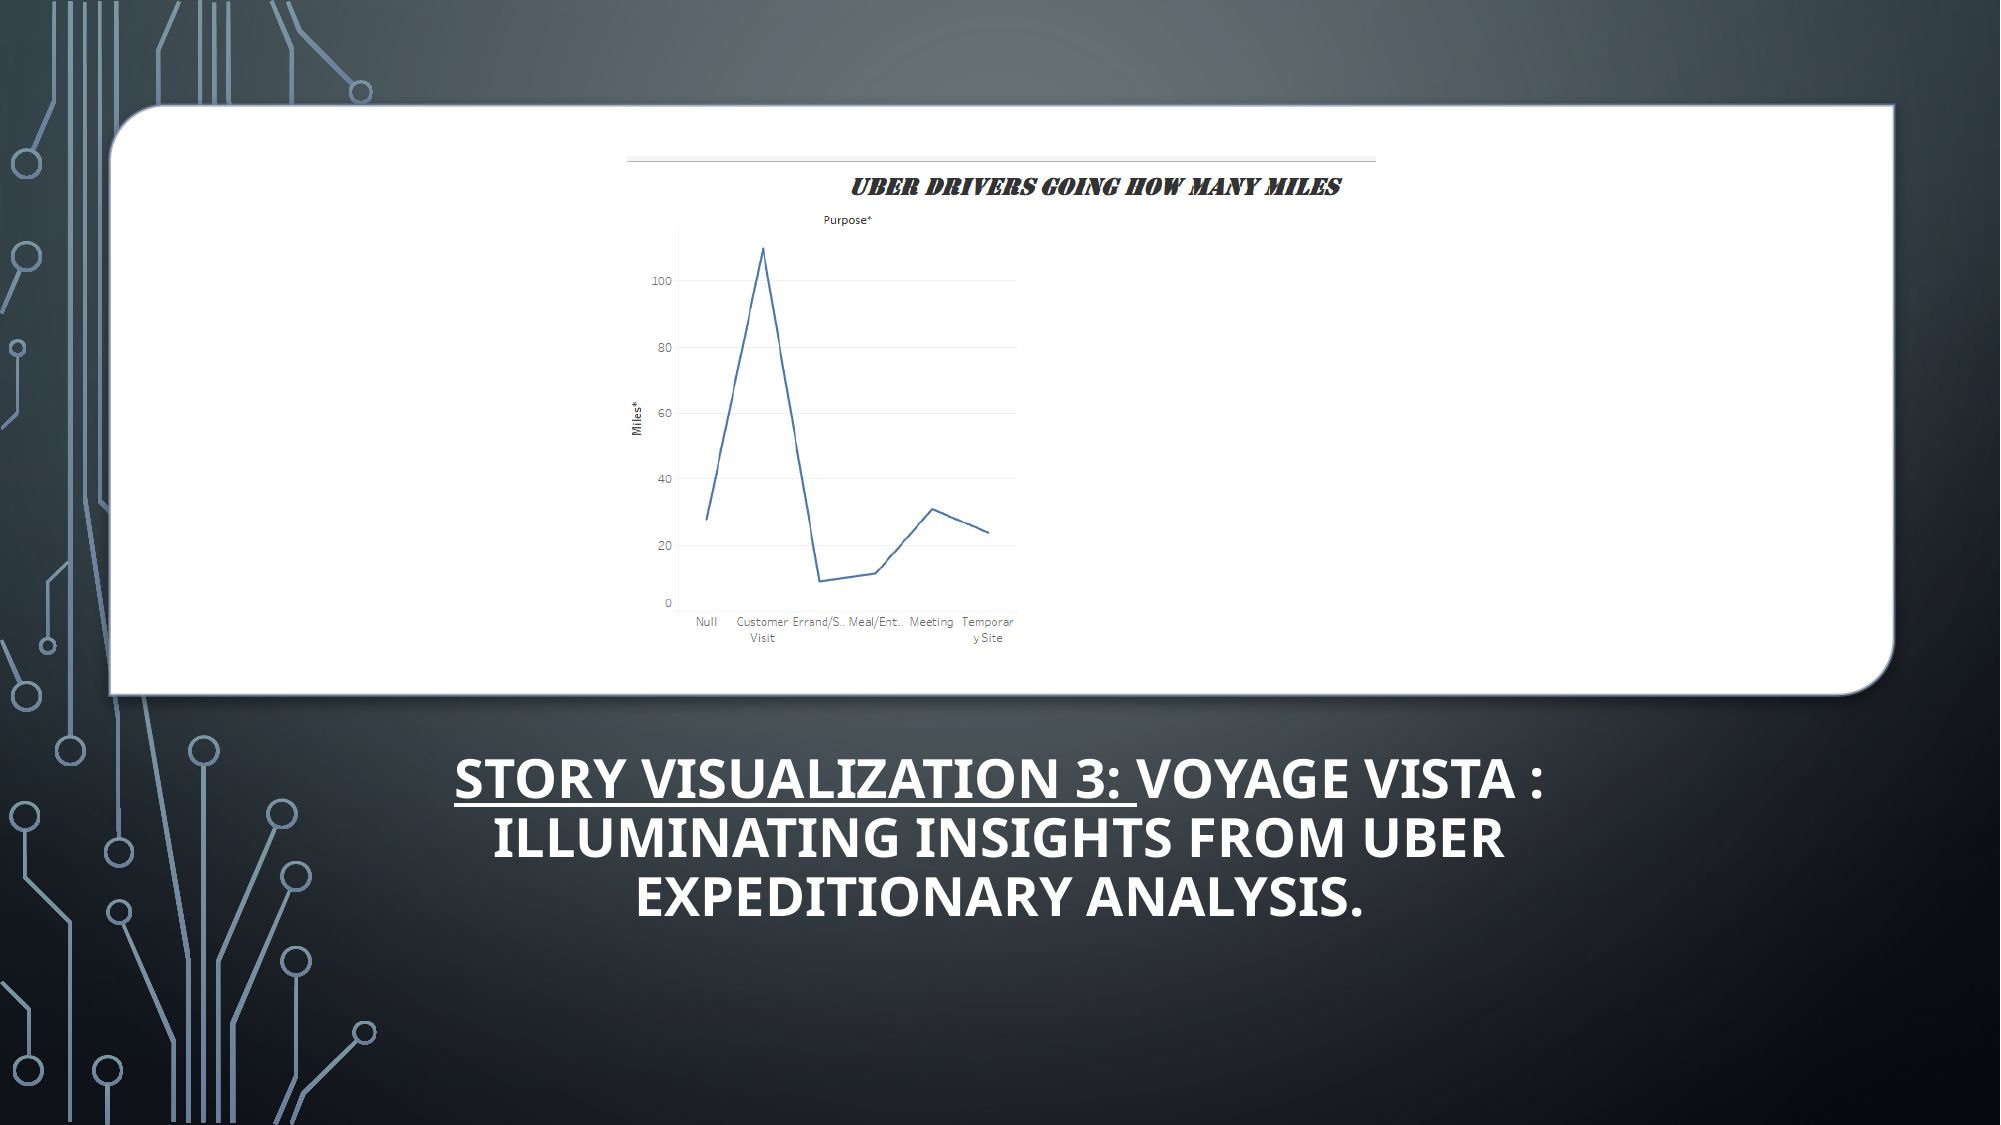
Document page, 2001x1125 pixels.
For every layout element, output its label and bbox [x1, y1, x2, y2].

picture [379, 0, 2000, 1125]
text_box [0, 0, 379, 1125]
